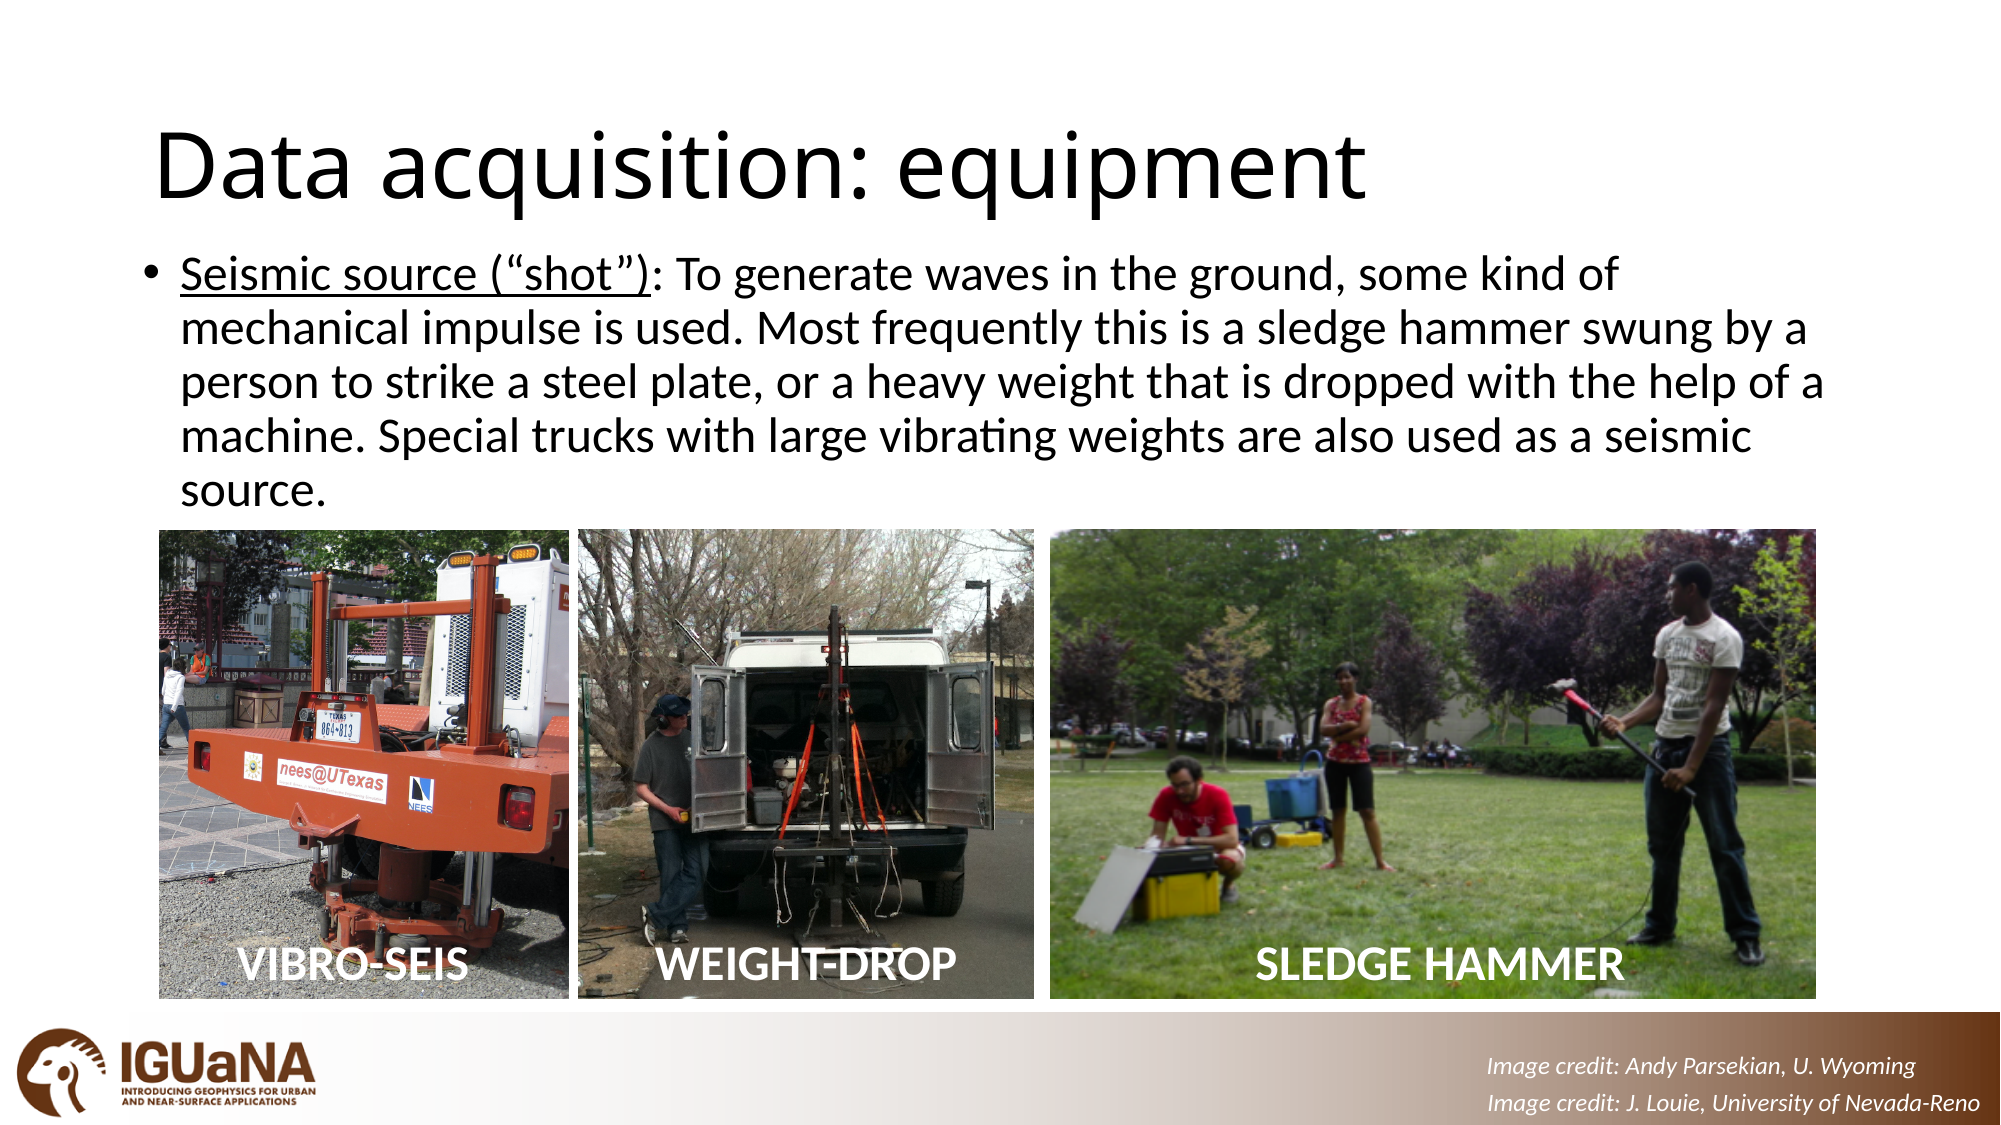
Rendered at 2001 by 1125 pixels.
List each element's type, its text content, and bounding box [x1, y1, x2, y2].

list Seismic source (“shot”): To generate waves in the ground, some kind of mechanical impulse is used. Most frequently this is a sledge hammer swung by a person to strike a steel plate, or a heavy weight that is dropped with the help of a machine. Special trucks with large vibrating weights are also used as a seismic source. [127, 240, 1853, 954]
title Data acquisition: equipment [137, 59, 1863, 278]
picture [578, 529, 1034, 999]
text_box Image credit: Andy Parsekian, U. Wyoming [1471, 1042, 1933, 1088]
text_box Image credit: J. Louie, University of Nevada-Reno [1472, 1079, 1997, 1125]
picture [159, 530, 569, 999]
picture [0, 1012, 2000, 1125]
picture [1050, 529, 1816, 999]
